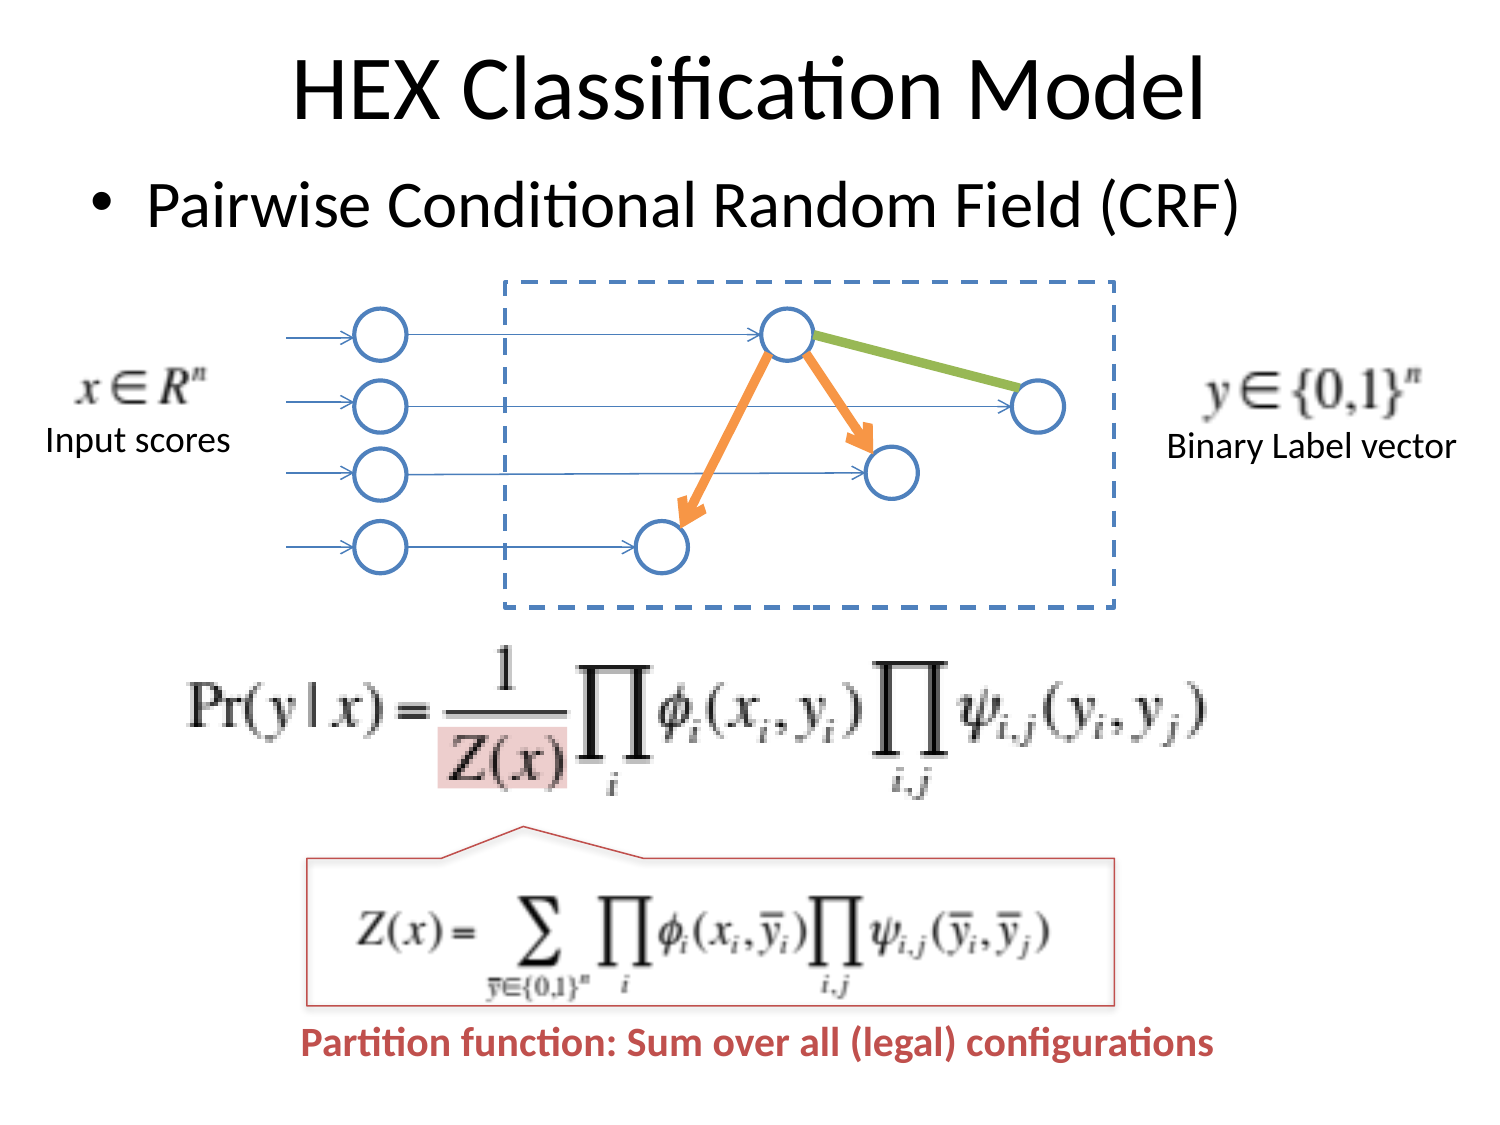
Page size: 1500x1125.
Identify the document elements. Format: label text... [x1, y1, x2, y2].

text_box Binary Label vector [1151, 413, 1500, 473]
text_box Input scores [30, 407, 351, 468]
title HEX Classification Model [75, 0, 1425, 153]
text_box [805, 352, 874, 455]
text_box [350, 887, 1052, 1007]
text_box [863, 444, 920, 501]
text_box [69, 348, 212, 413]
text_box [1009, 378, 1067, 435]
text_box [633, 518, 691, 576]
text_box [679, 352, 770, 529]
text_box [1196, 348, 1427, 429]
text_box [352, 306, 409, 363]
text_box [179, 624, 866, 801]
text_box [813, 334, 1020, 389]
text_box [352, 518, 409, 576]
text_box [352, 378, 409, 435]
text_box [306, 825, 1116, 1007]
text_box [503, 280, 1116, 610]
text_box [352, 446, 409, 503]
text_box [759, 306, 816, 363]
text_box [865, 648, 1212, 810]
list Pairwise Conditional Random Field (CRF) [75, 153, 1425, 293]
text_box Partition function: Sum over all (legal) configurations [285, 1007, 1479, 1073]
